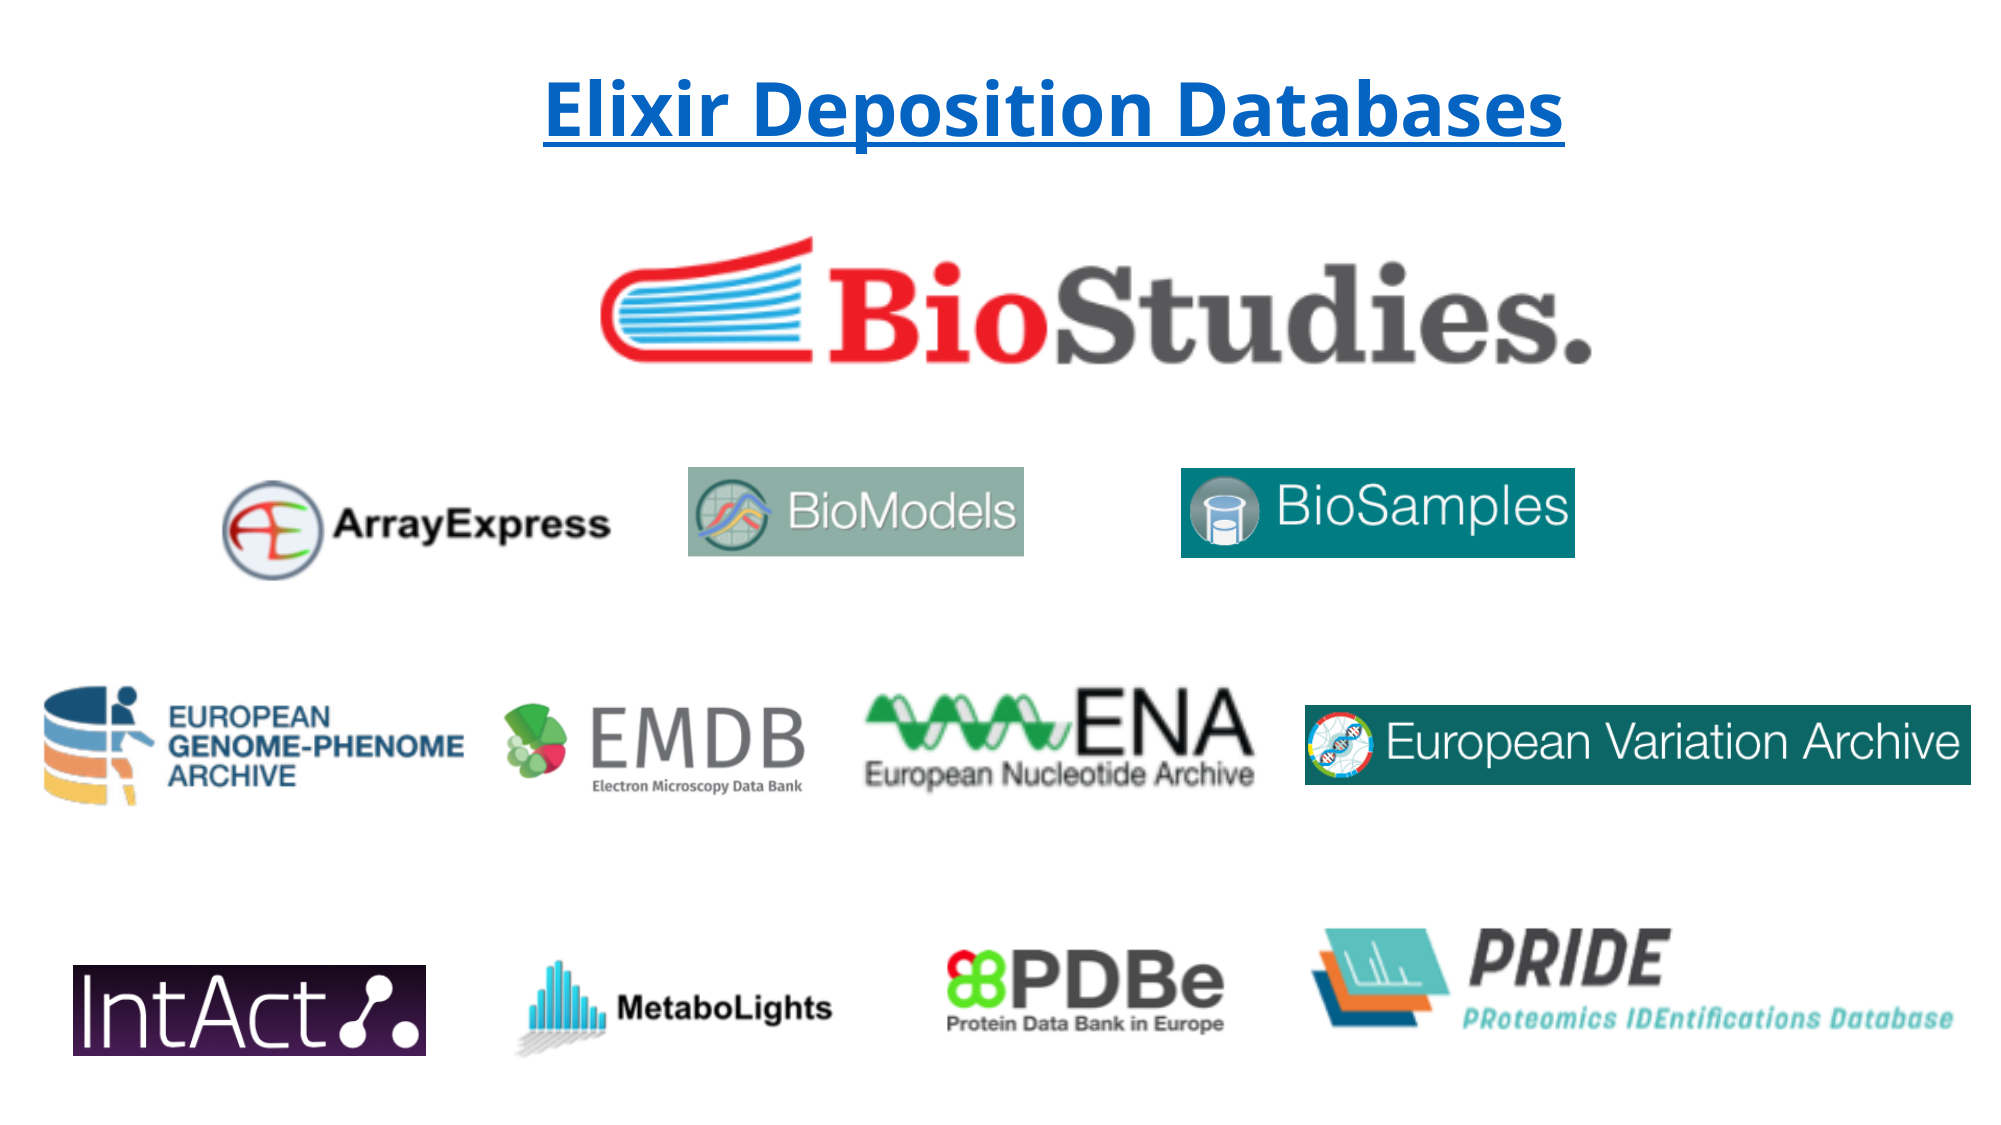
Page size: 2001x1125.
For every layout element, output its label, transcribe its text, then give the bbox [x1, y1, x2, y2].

picture [928, 934, 1237, 1055]
picture [850, 658, 1269, 804]
picture [72, 965, 426, 1056]
picture [590, 205, 1619, 401]
picture [25, 674, 473, 817]
picture [1181, 468, 1575, 558]
picture [688, 467, 1024, 558]
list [211, 477, 621, 584]
picture [495, 688, 814, 802]
picture [512, 954, 844, 1067]
text_box Elixir Deposition Databases [528, 53, 1581, 171]
picture [1299, 908, 1976, 1055]
picture [1305, 705, 1971, 785]
